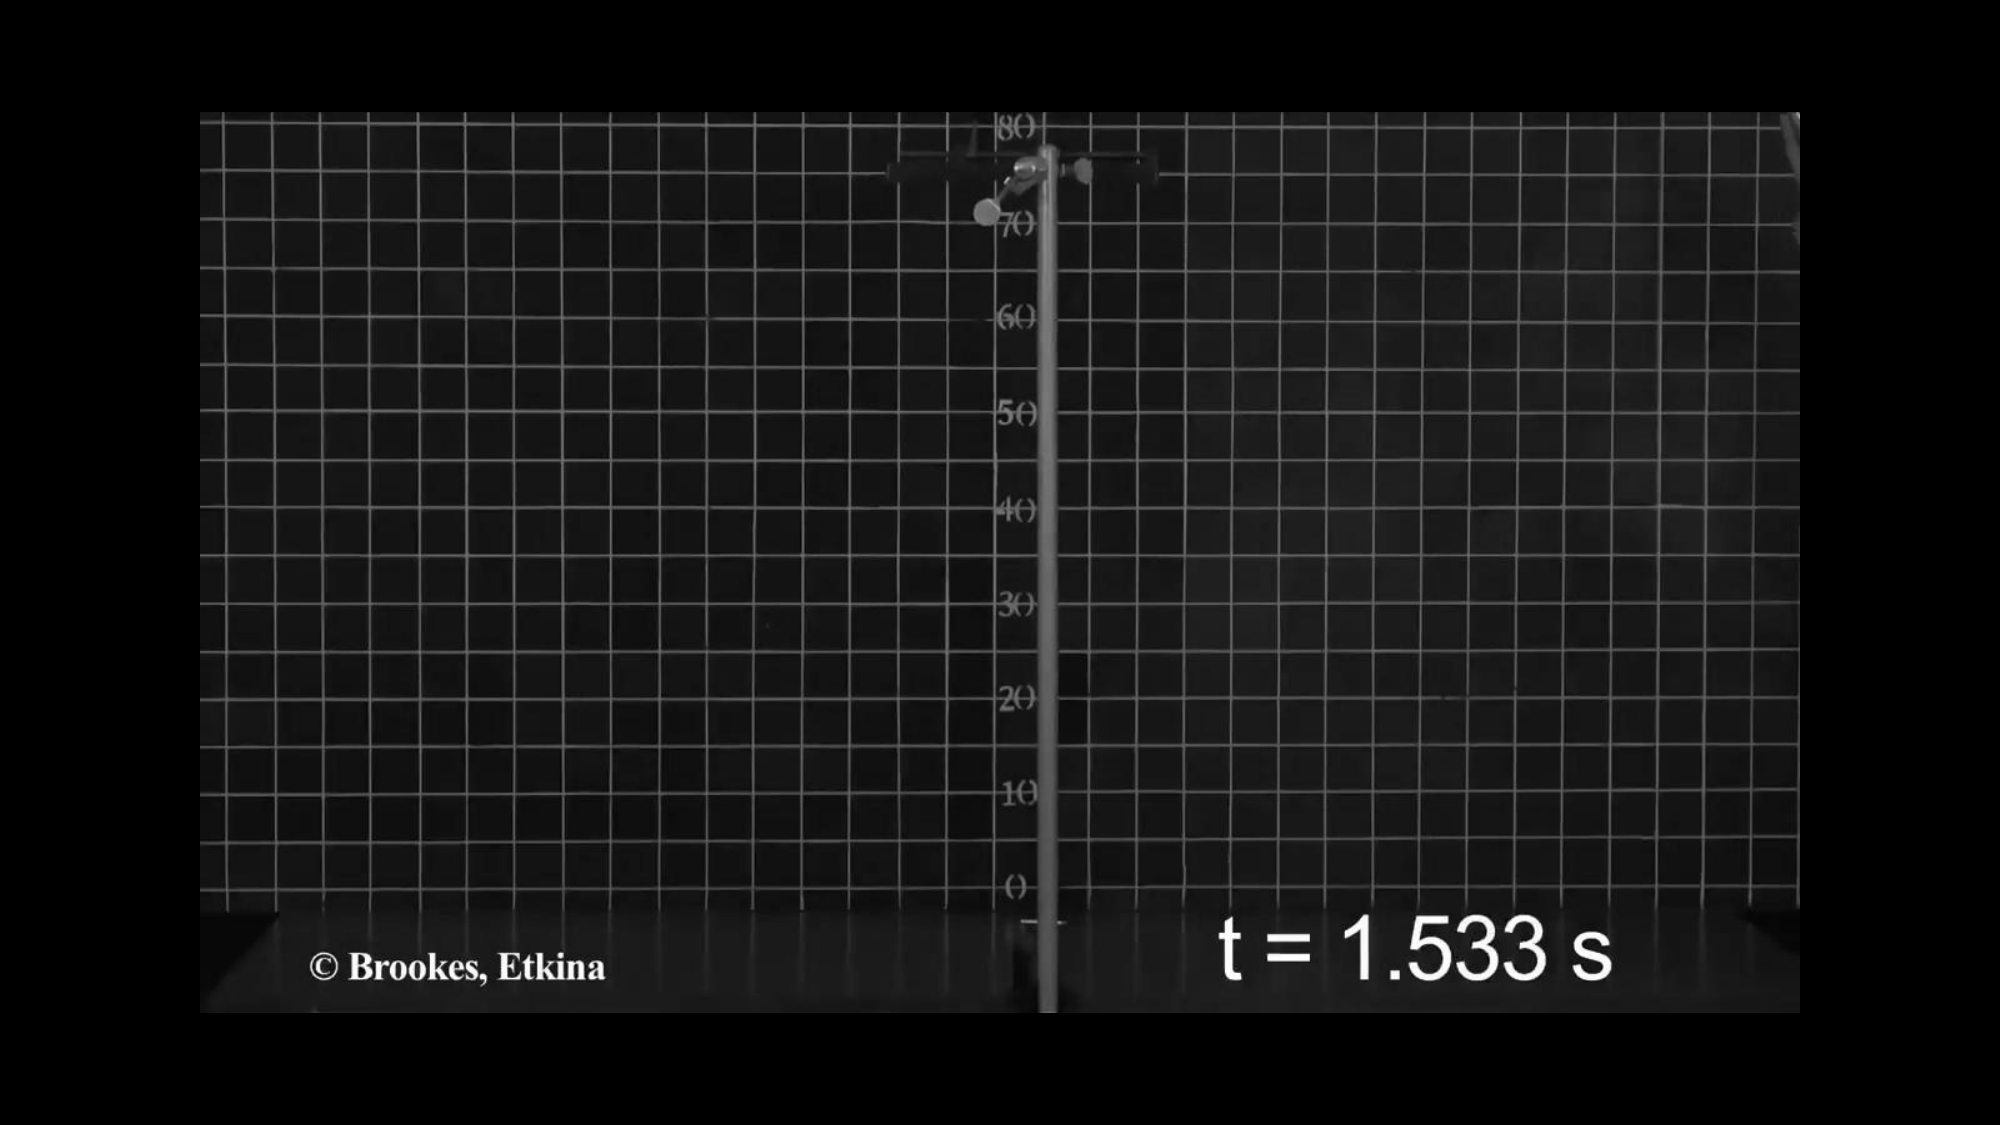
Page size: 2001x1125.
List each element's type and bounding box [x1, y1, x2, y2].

picture [199, 112, 1800, 1013]
